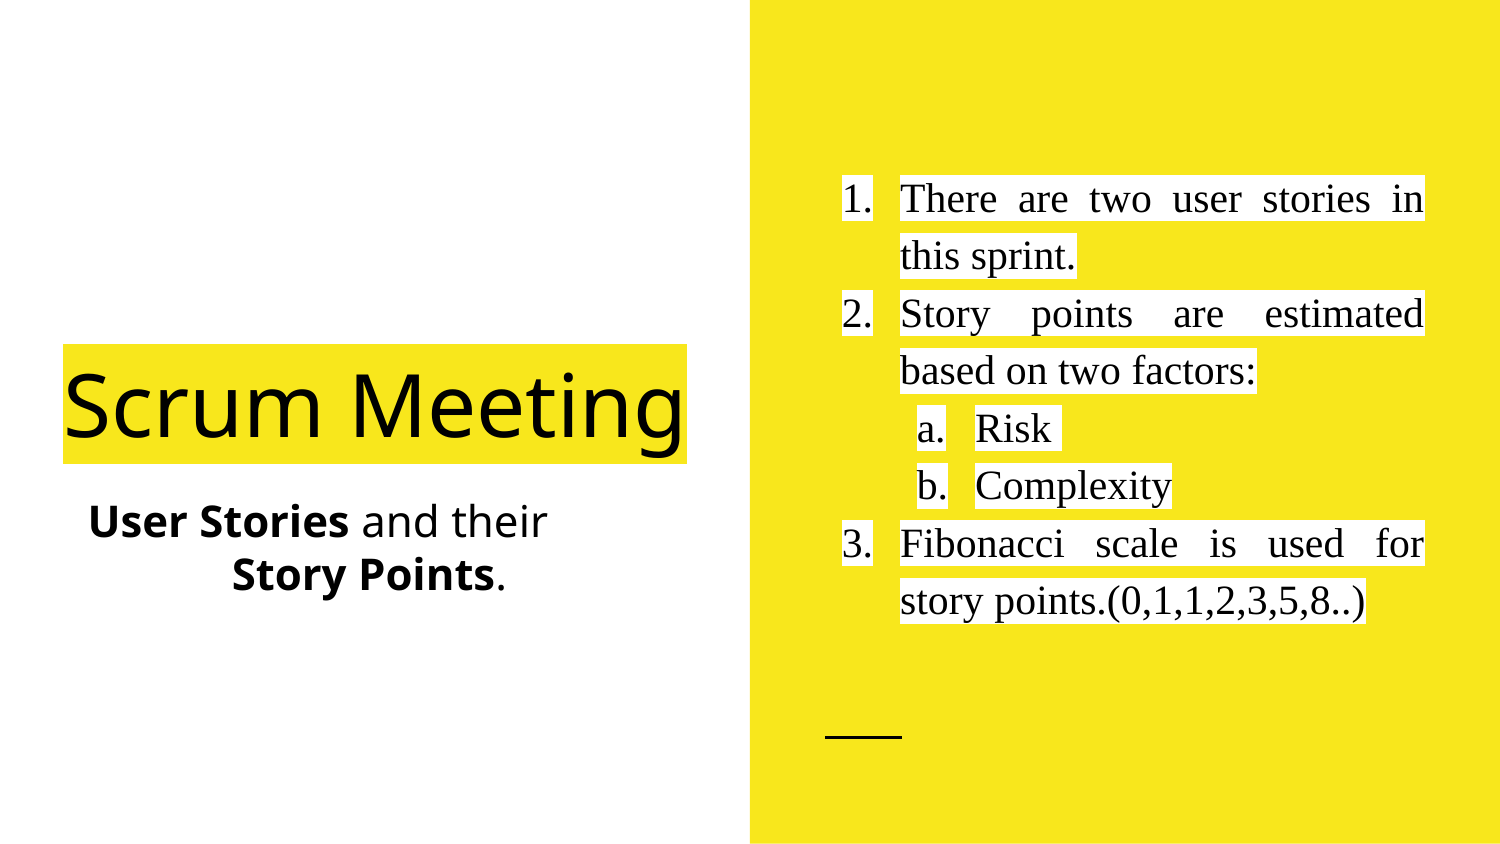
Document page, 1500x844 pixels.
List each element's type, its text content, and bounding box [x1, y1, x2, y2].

list There are two user stories in this sprint. Story points are estimated based on two factors: Risk Complexity Fibonacci scale is used for story points.(0,1,1,2,3,5,8..) [810, 146, 1440, 725]
title Scrum Meeting [43, 177, 708, 471]
subtitle User Stories and their Story Points. [43, 479, 708, 700]
